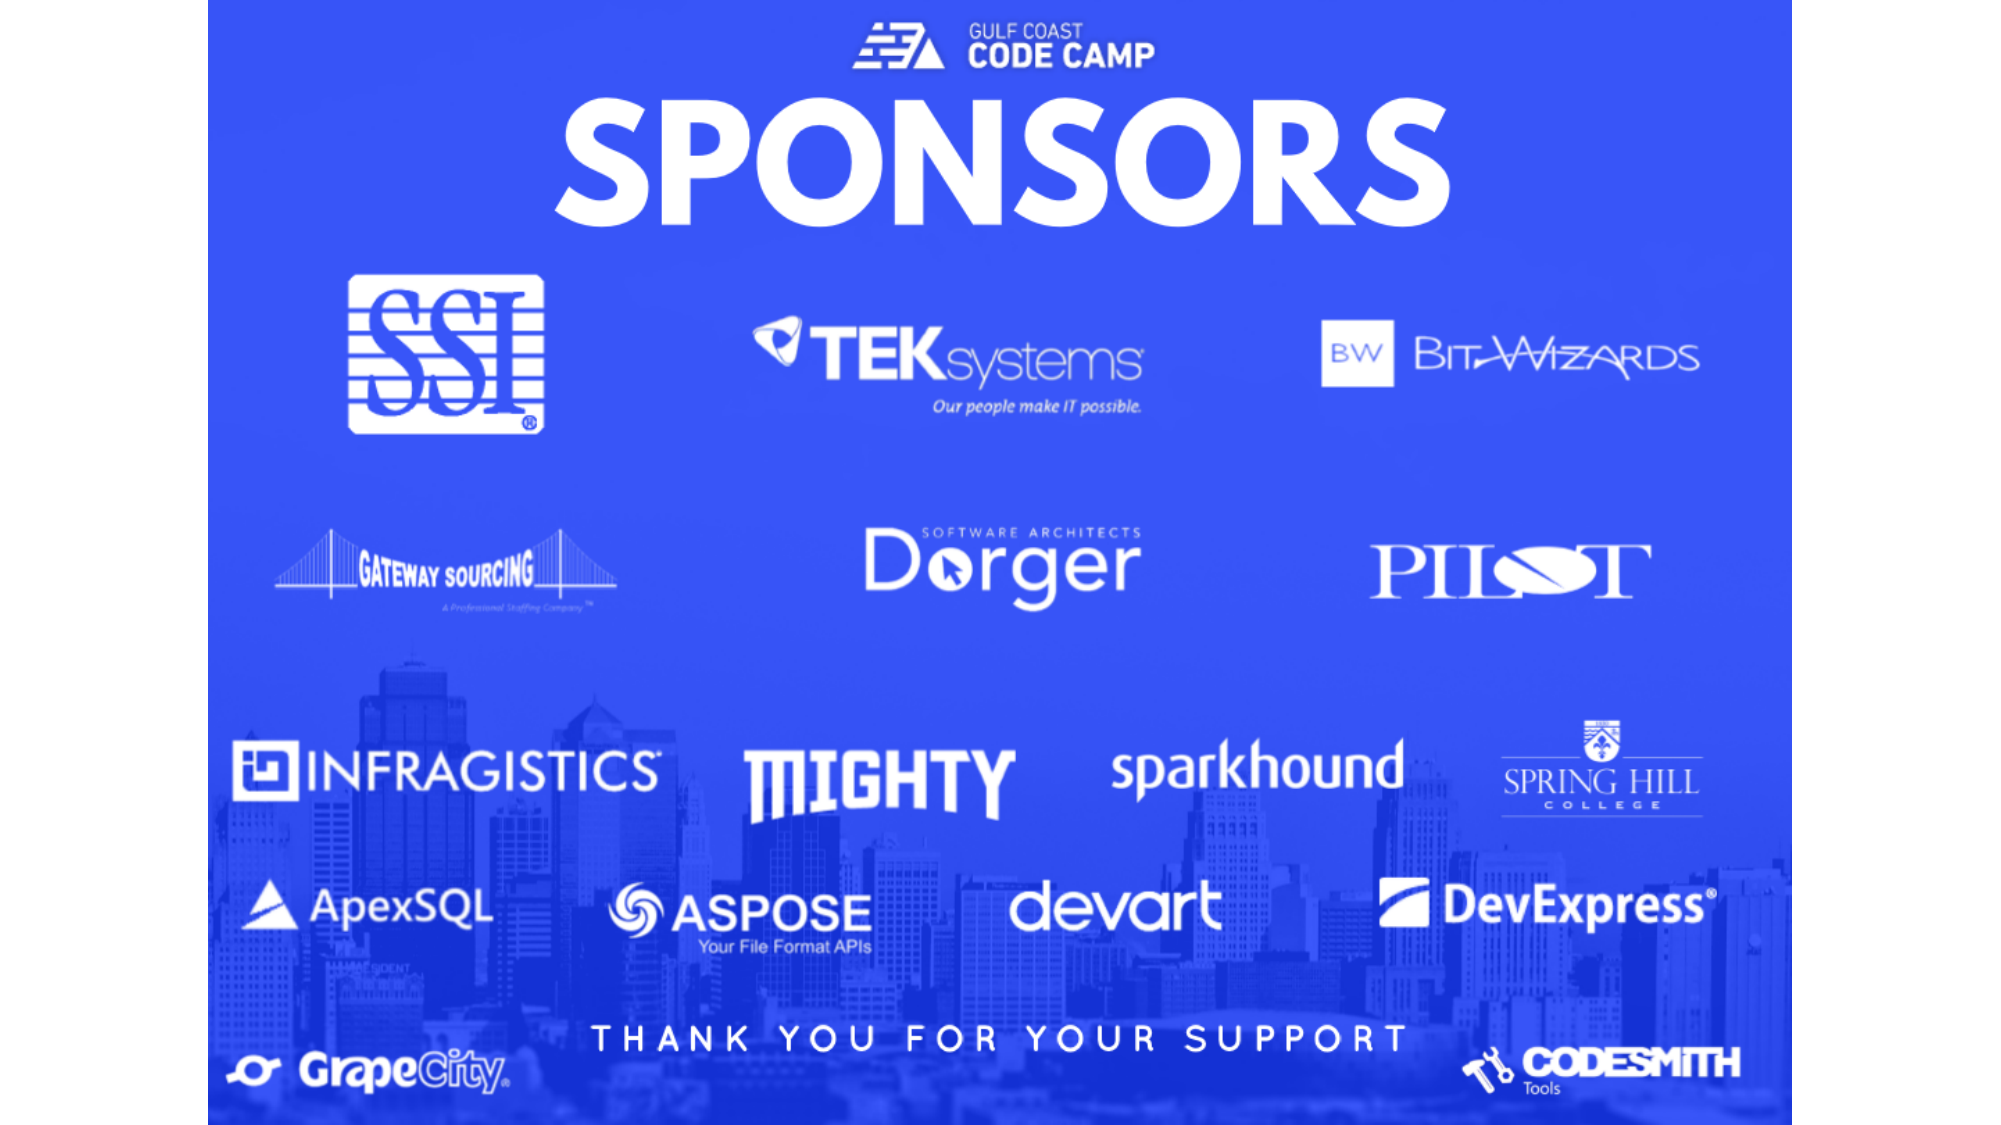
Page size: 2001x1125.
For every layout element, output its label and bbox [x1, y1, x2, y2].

picture [208, 0, 1792, 1125]
